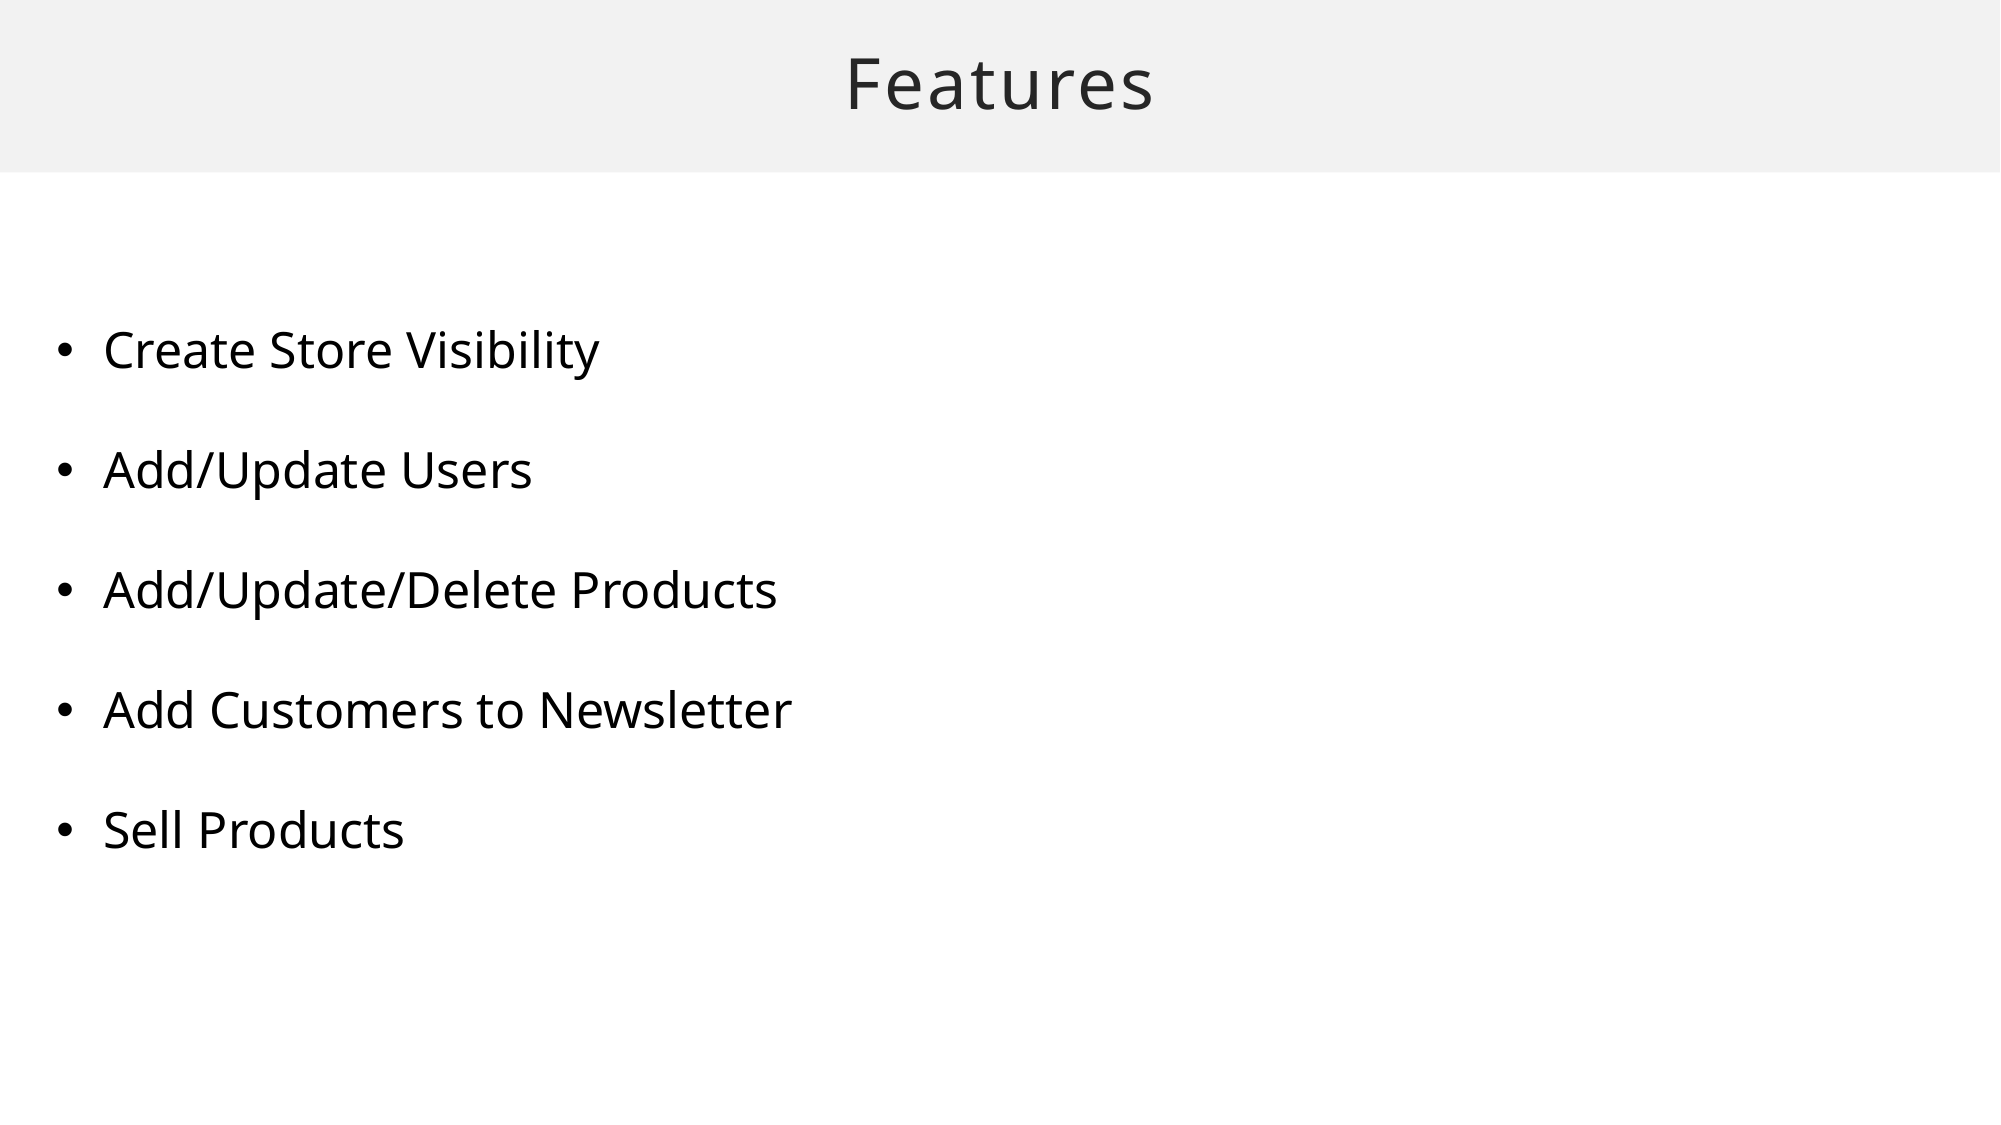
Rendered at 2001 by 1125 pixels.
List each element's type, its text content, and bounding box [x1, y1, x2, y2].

title Features [0, 0, 2000, 173]
text_box Create Store Visibility Add/Update Users Add/Update/Delete Products Add Customers to Newsletter Sell Products [41, 251, 1969, 867]
